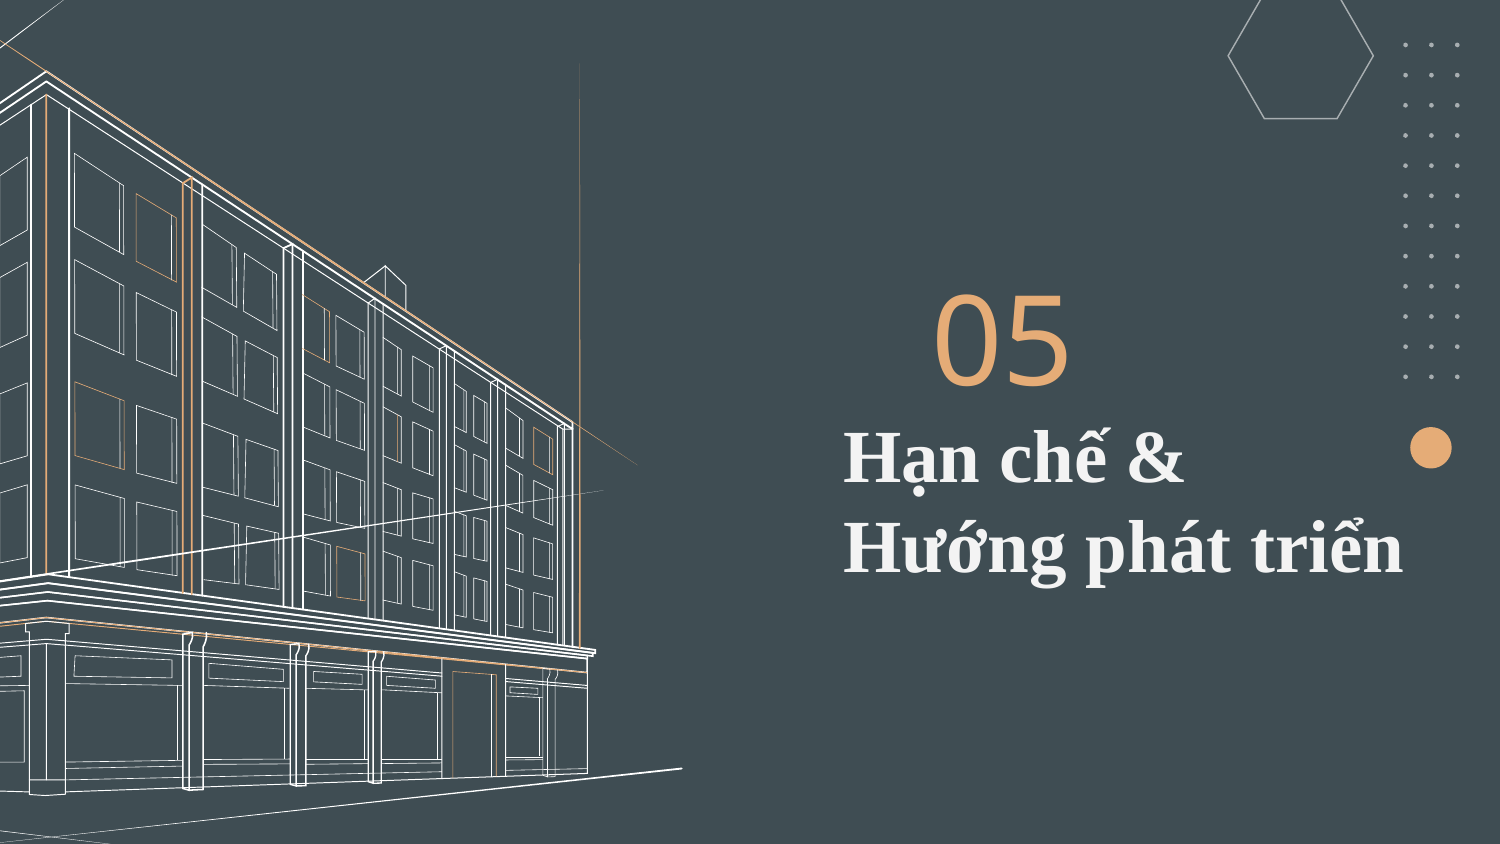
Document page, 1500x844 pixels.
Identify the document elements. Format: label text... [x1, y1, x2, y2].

title Hạn chế & Hướng phát triển [828, 337, 1500, 658]
text_box [1227, 0, 1375, 120]
title 05 [861, 277, 1144, 394]
text_box [1410, 427, 1452, 469]
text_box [1401, 42, 1460, 380]
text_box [0, 0, 683, 844]
